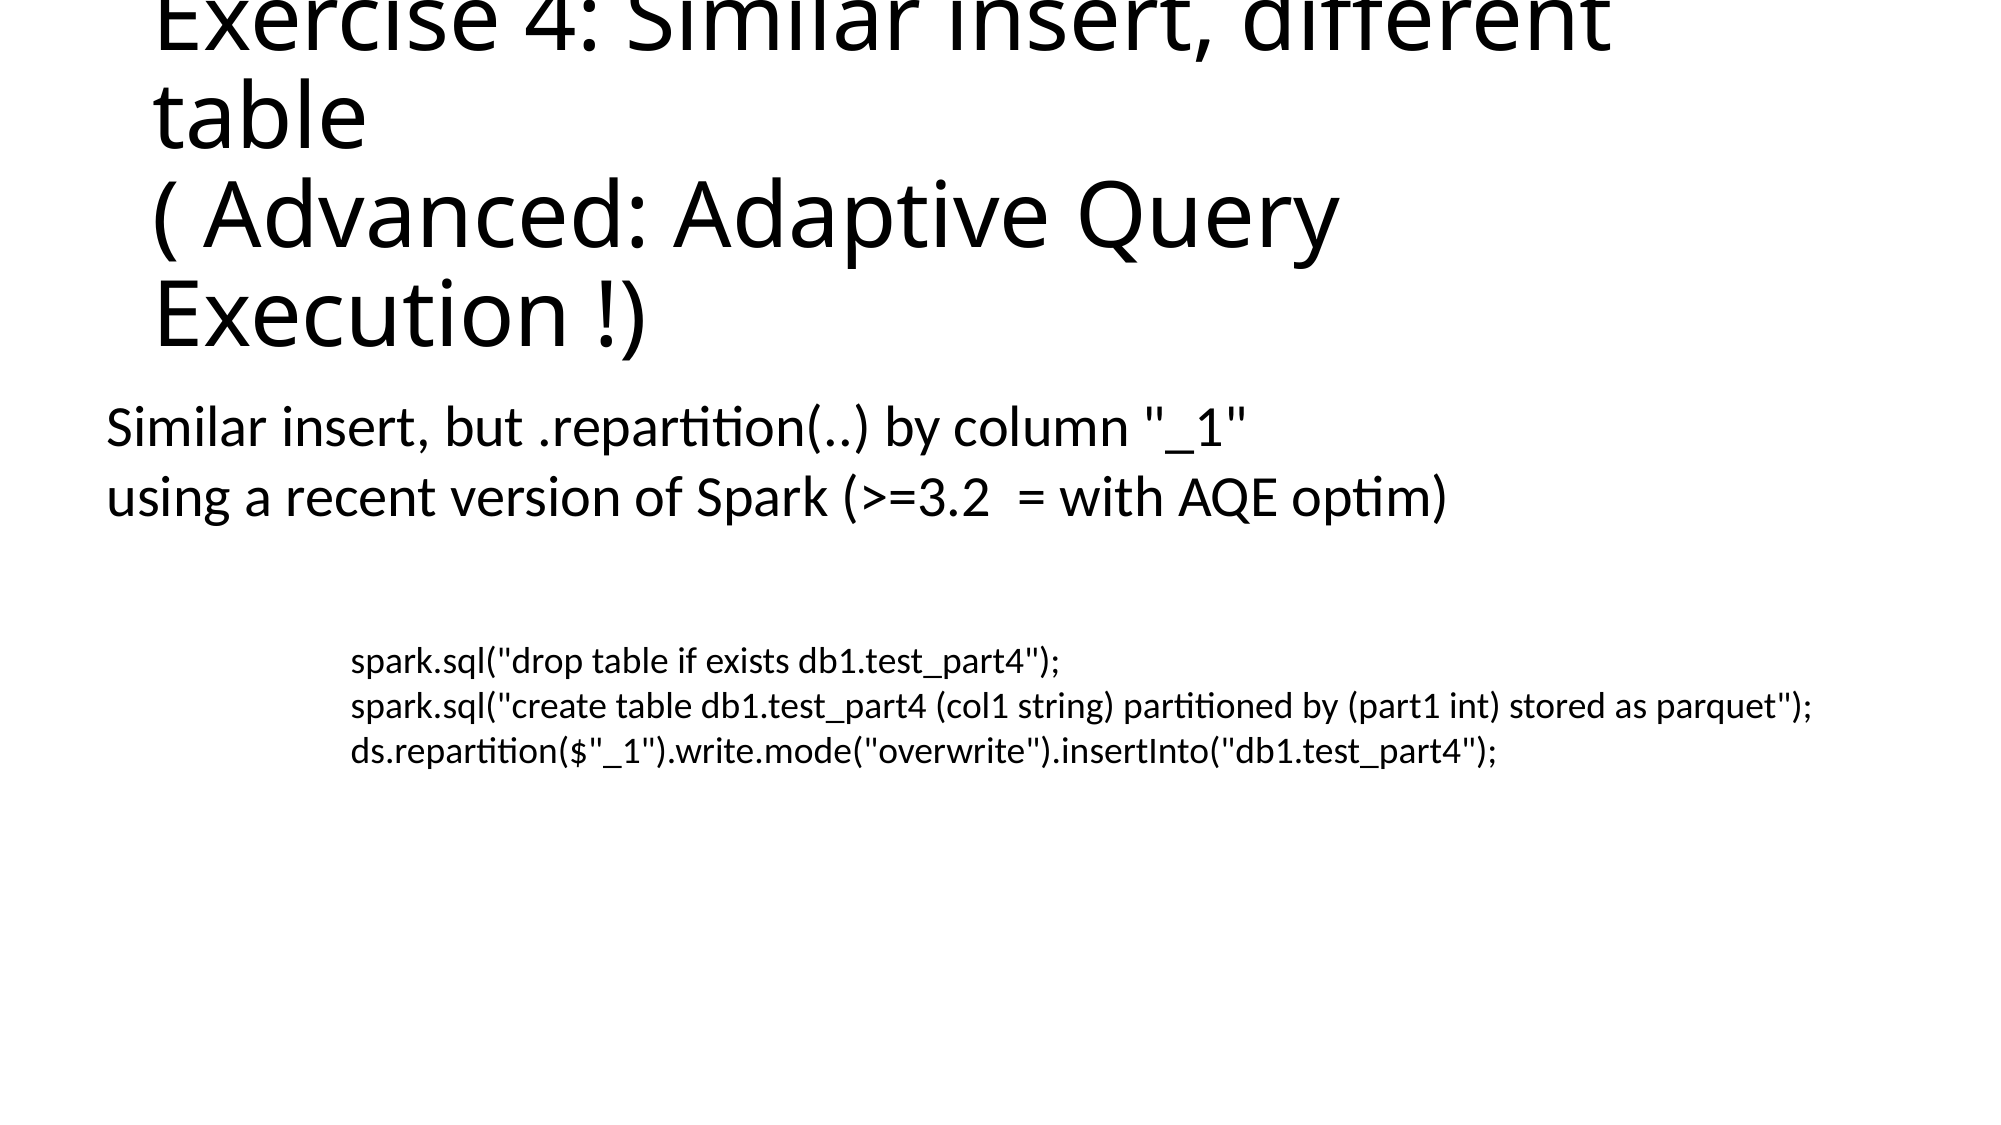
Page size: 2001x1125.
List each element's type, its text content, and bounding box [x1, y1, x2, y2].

title Exercise 4: Similar insert, different table ( Advanced: Adaptive Query Execution !) [137, 59, 1863, 278]
text_box spark.sql("drop table if exists db1.test_part4"); spark.sql("create table db1.test_part4 (col1 string) partitioned by (part1 int) stored as parquet"); ds.repartition($"_1").write.mode("overwrite").insertInto("db1.test_part4"); [335, 628, 1911, 779]
text_box Similar insert, but .repartition(..) by column "_1" using a recent version of Spark (>=3.2 = with AQE optim) [92, 380, 1466, 536]
